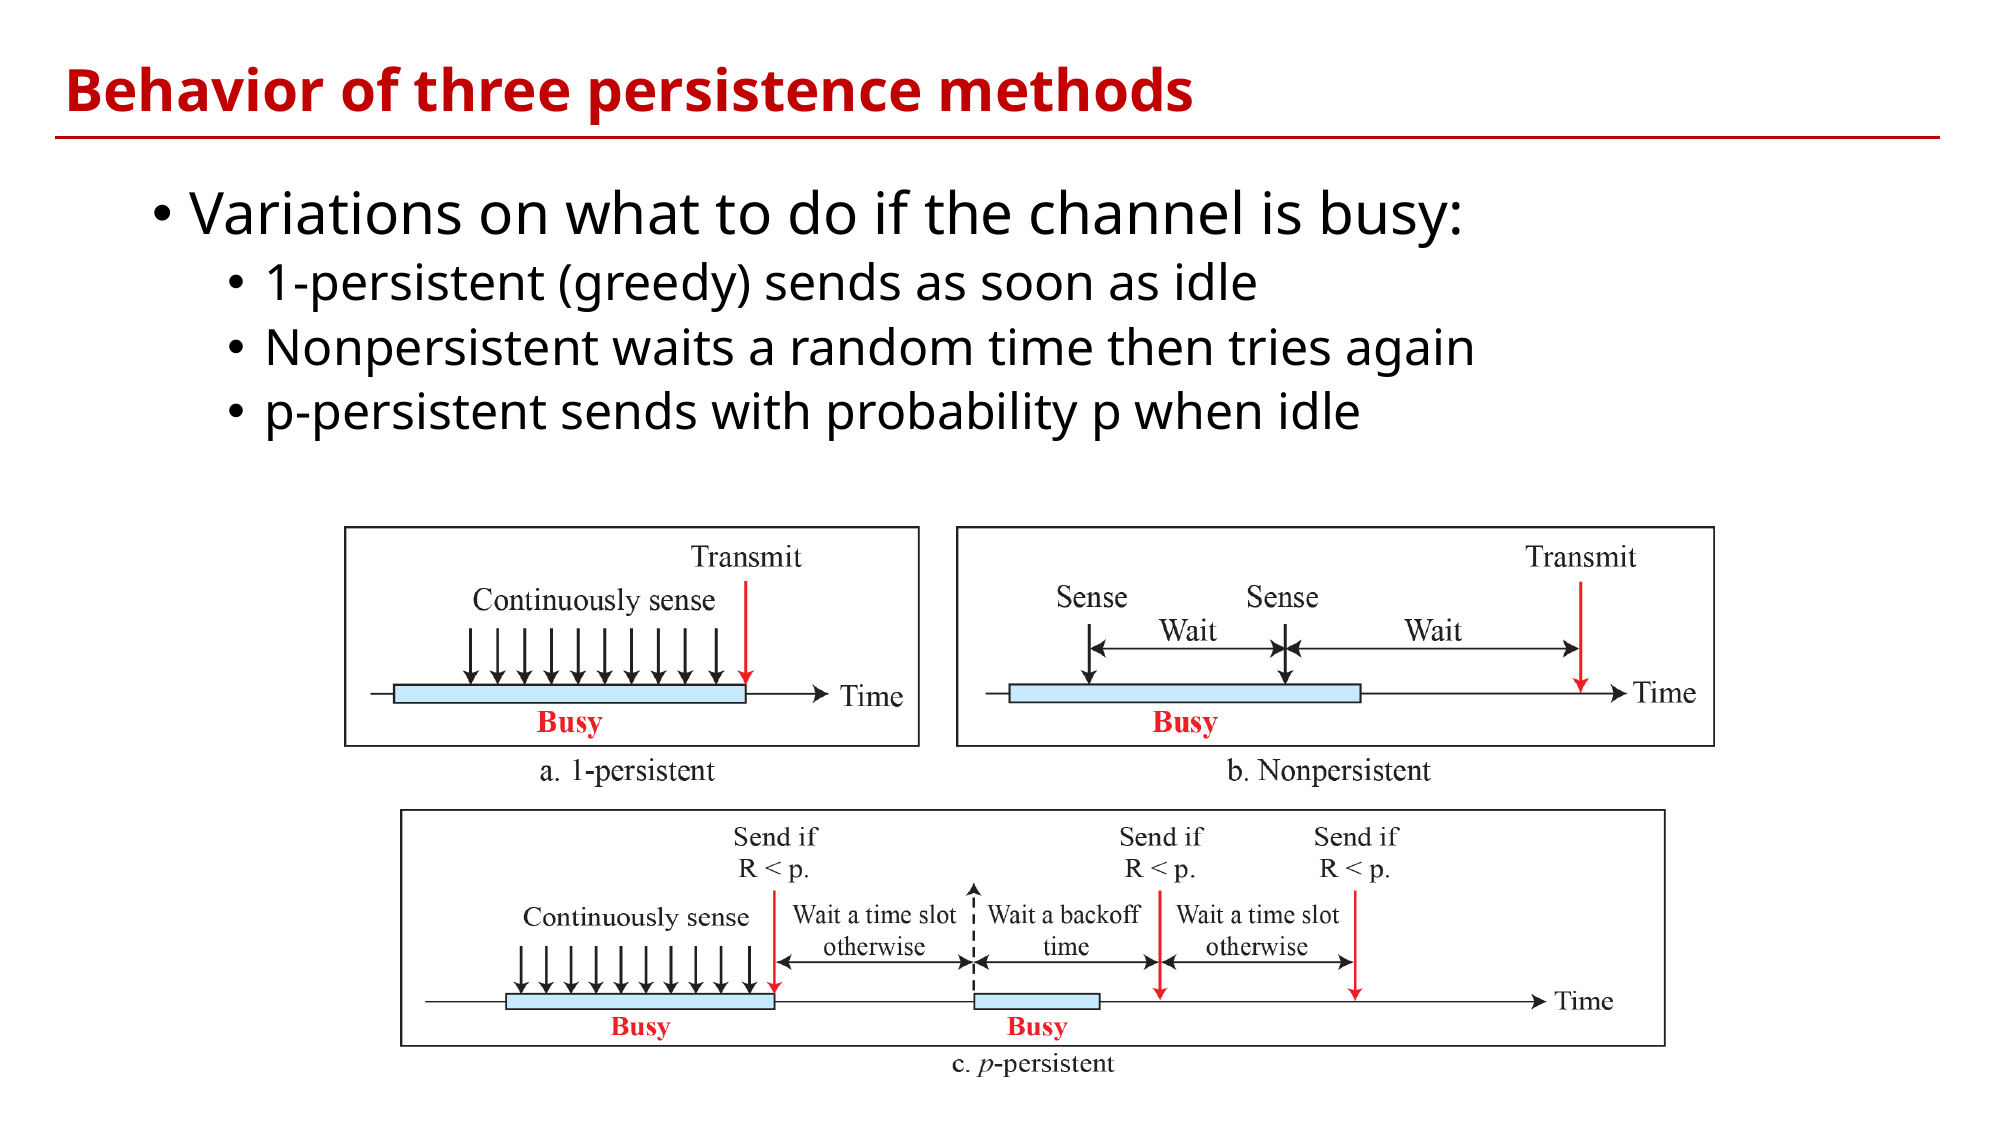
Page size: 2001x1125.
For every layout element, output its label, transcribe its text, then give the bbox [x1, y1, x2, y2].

picture [956, 526, 1715, 790]
list Variations on what to do if the channel is busy: 1-persistent (greedy) sends as soon as idle Nonpersistent waits a random time then tries again p-persistent sends with probability p when idle [137, 176, 1863, 467]
text_box Behavior of three persistence methods [49, 45, 1972, 130]
picture [400, 809, 1666, 1080]
picture [344, 526, 920, 790]
